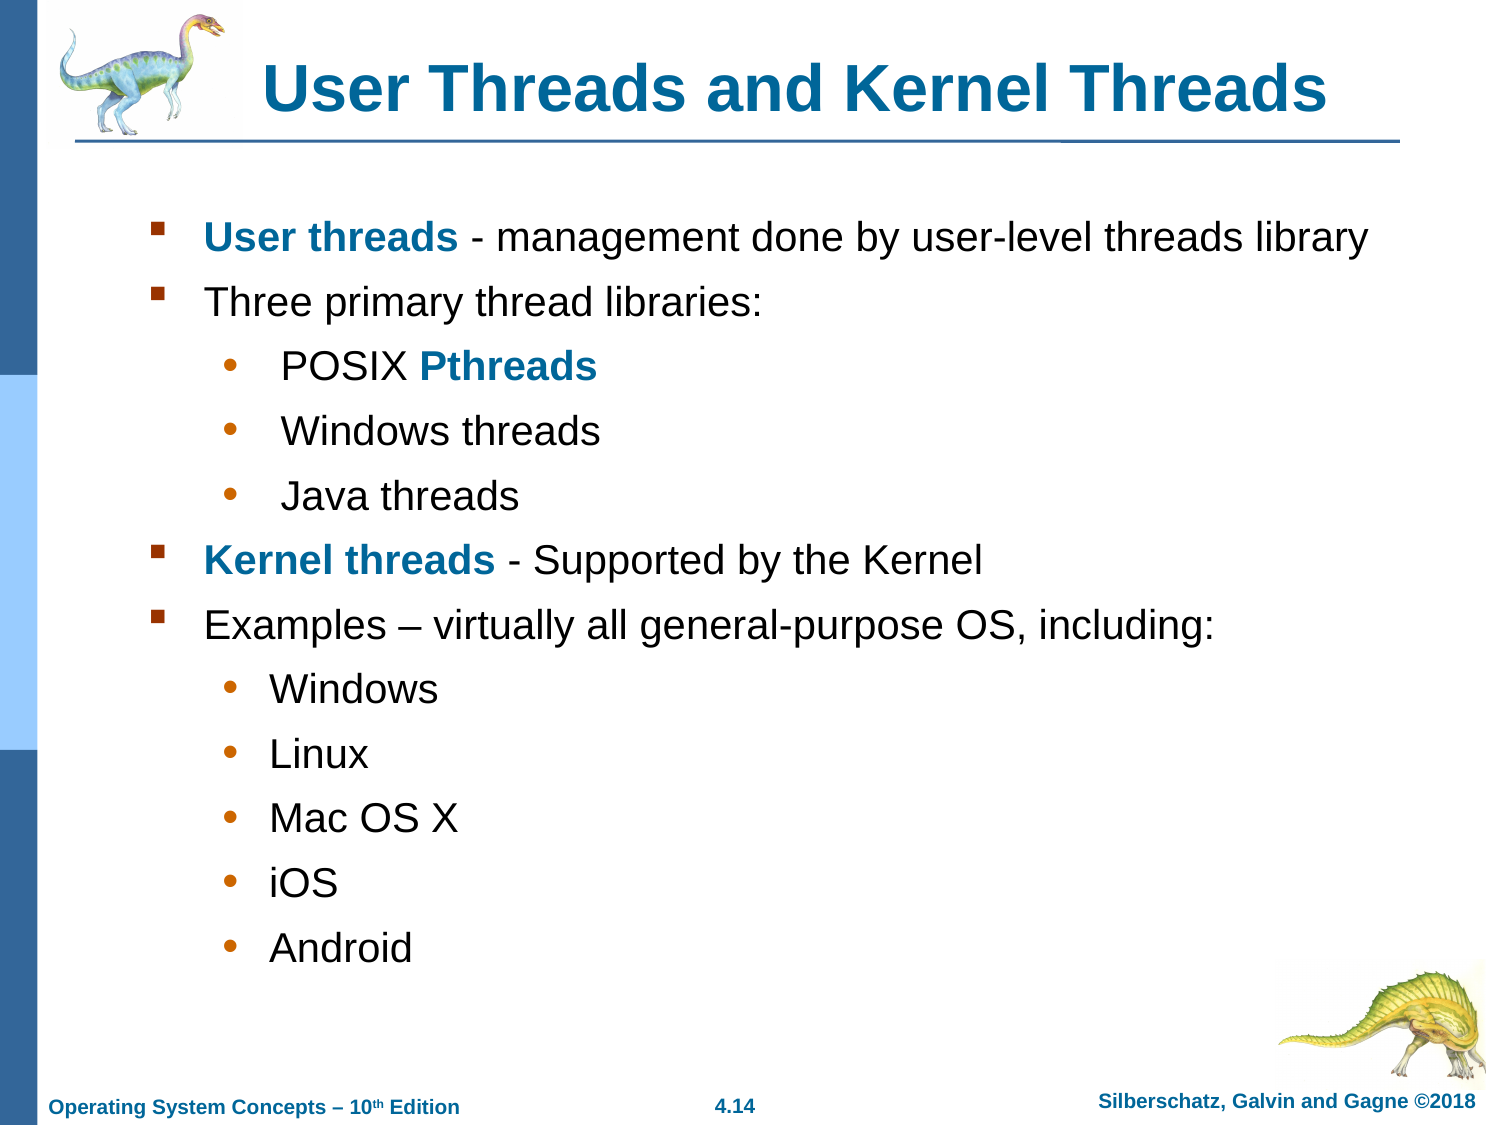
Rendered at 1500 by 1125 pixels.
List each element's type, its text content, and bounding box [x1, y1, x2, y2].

picture [1275, 959, 1486, 1090]
picture [46, 0, 243, 149]
title User Threads and Kernel Threads [153, 37, 1438, 133]
list User threads - management done by user-level threads library Three primary thread libraries: POSIX Pthreads Windows threads Java threads Kernel threads - Supported by the Kernel Examples – virtually all general-purpose OS, including: Windows Linux Mac OS X iOS Android [132, 202, 1400, 946]
